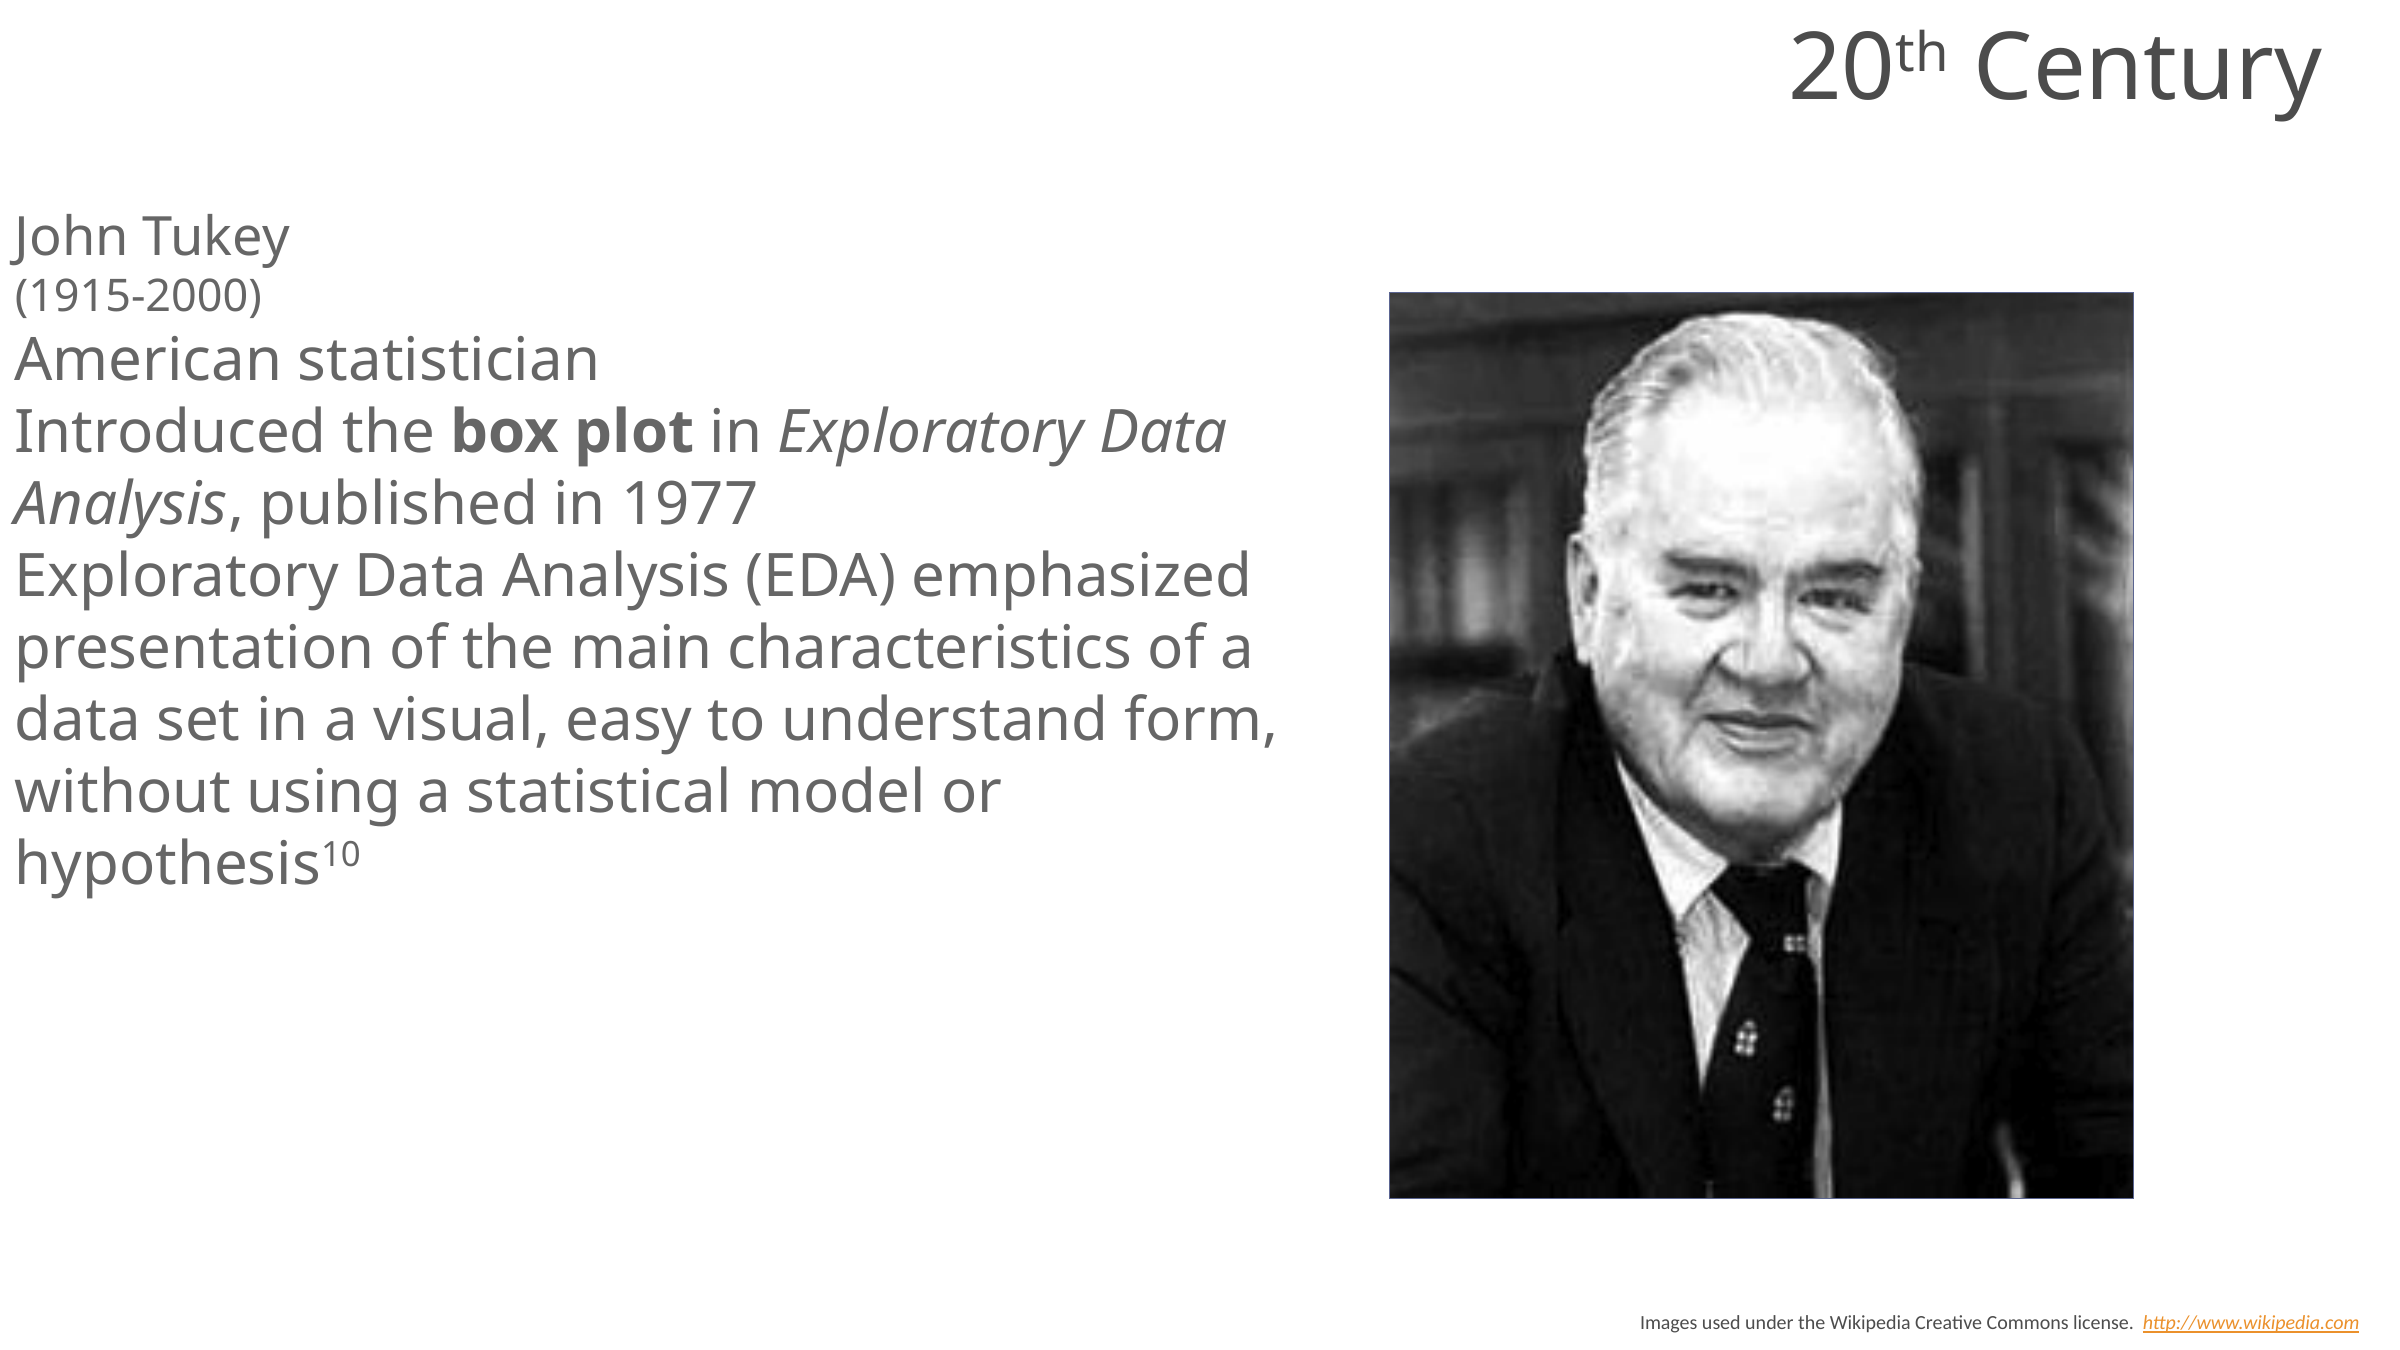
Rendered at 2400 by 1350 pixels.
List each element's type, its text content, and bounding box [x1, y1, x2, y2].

title 20th Century [1788, 27, 2400, 128]
list John Tukey (1915-2000) American statistician Introduced the box plot in Exploratory Data Analysis, published in 1977 Exploratory Data Analysis (EDA) emphasized presentation of the main characteristics of a data set in a visual, easy to understand form, without using a statistical model or hypothesis10 [0, 193, 1296, 1199]
picture [1389, 292, 2134, 1200]
text_box Images used under the Wikipedia Creative Commons license. http://www.wikipedia.com [1639, 1301, 2391, 1343]
